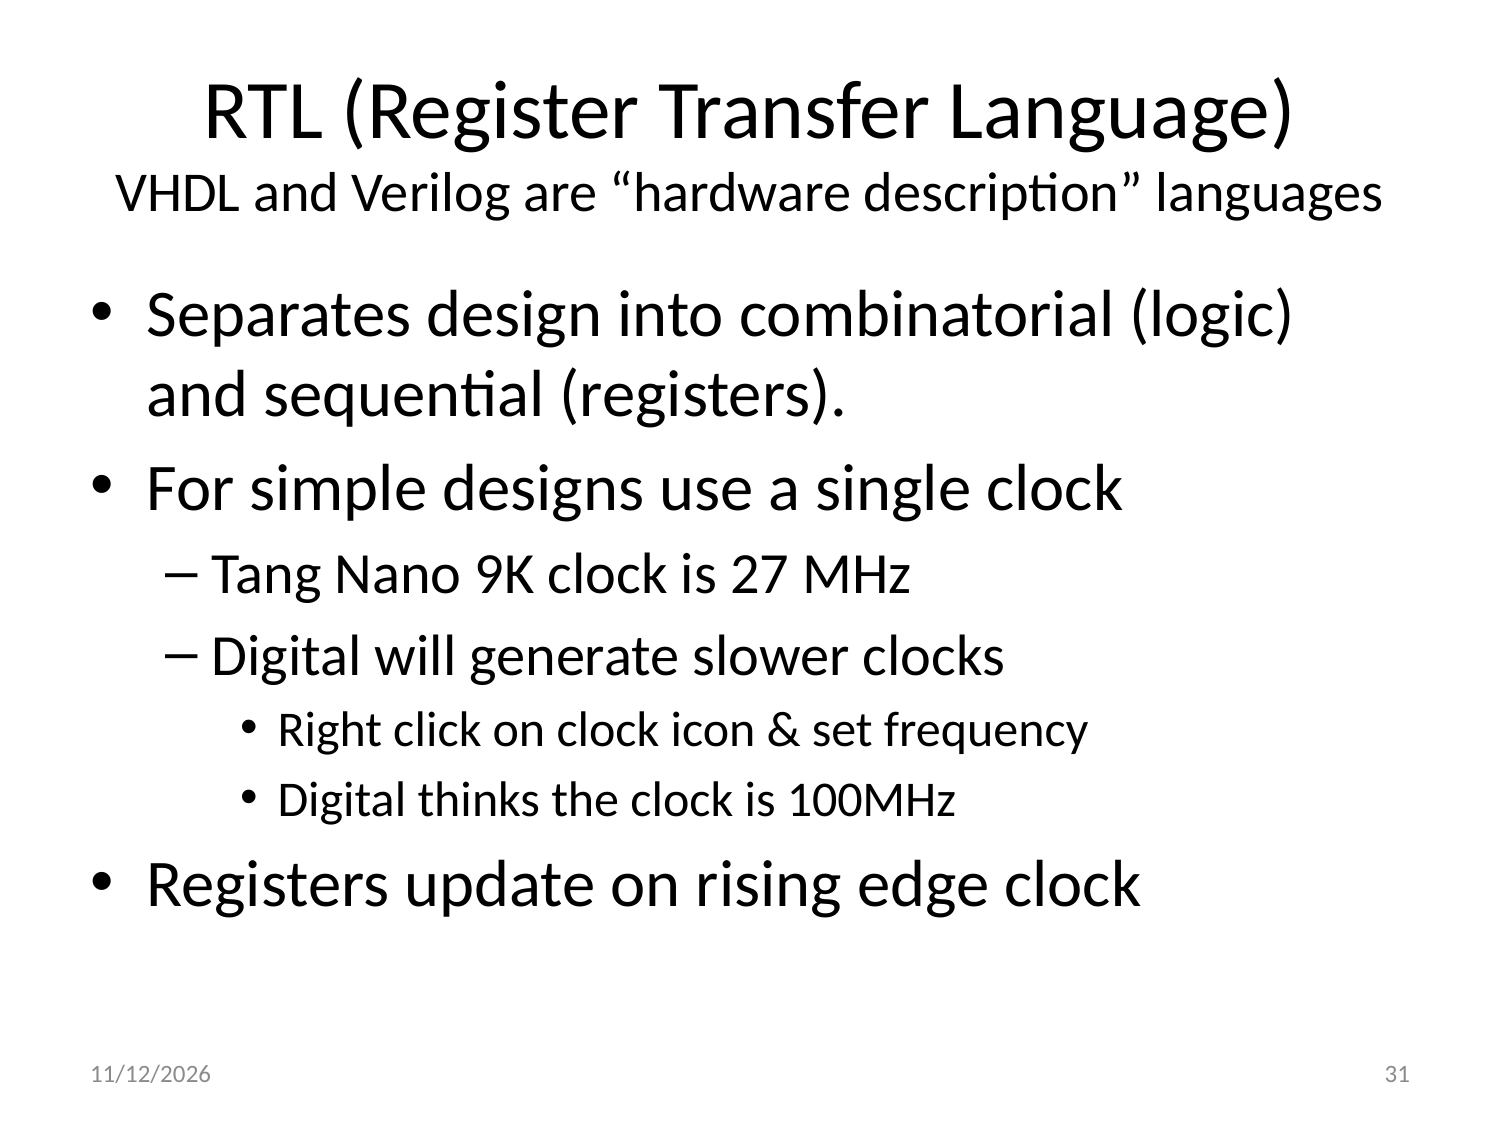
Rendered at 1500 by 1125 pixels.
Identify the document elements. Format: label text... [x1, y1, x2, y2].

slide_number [75, 1042, 425, 1103]
slide_number 31 [1074, 1042, 1425, 1103]
list Separates design into combinatorial (logic) and sequential (registers). For simple designs use a single clock Tang Nano 9K clock is 27 MHz Digital will generate slower clocks Right click on clock icon & set frequency Digital thinks the clock is 100MHz Registers update on rising edge clock [75, 262, 1425, 1005]
title RTL (Register Transfer Language) VHDL and Verilog are “hardware description” languages [75, 45, 1425, 233]
